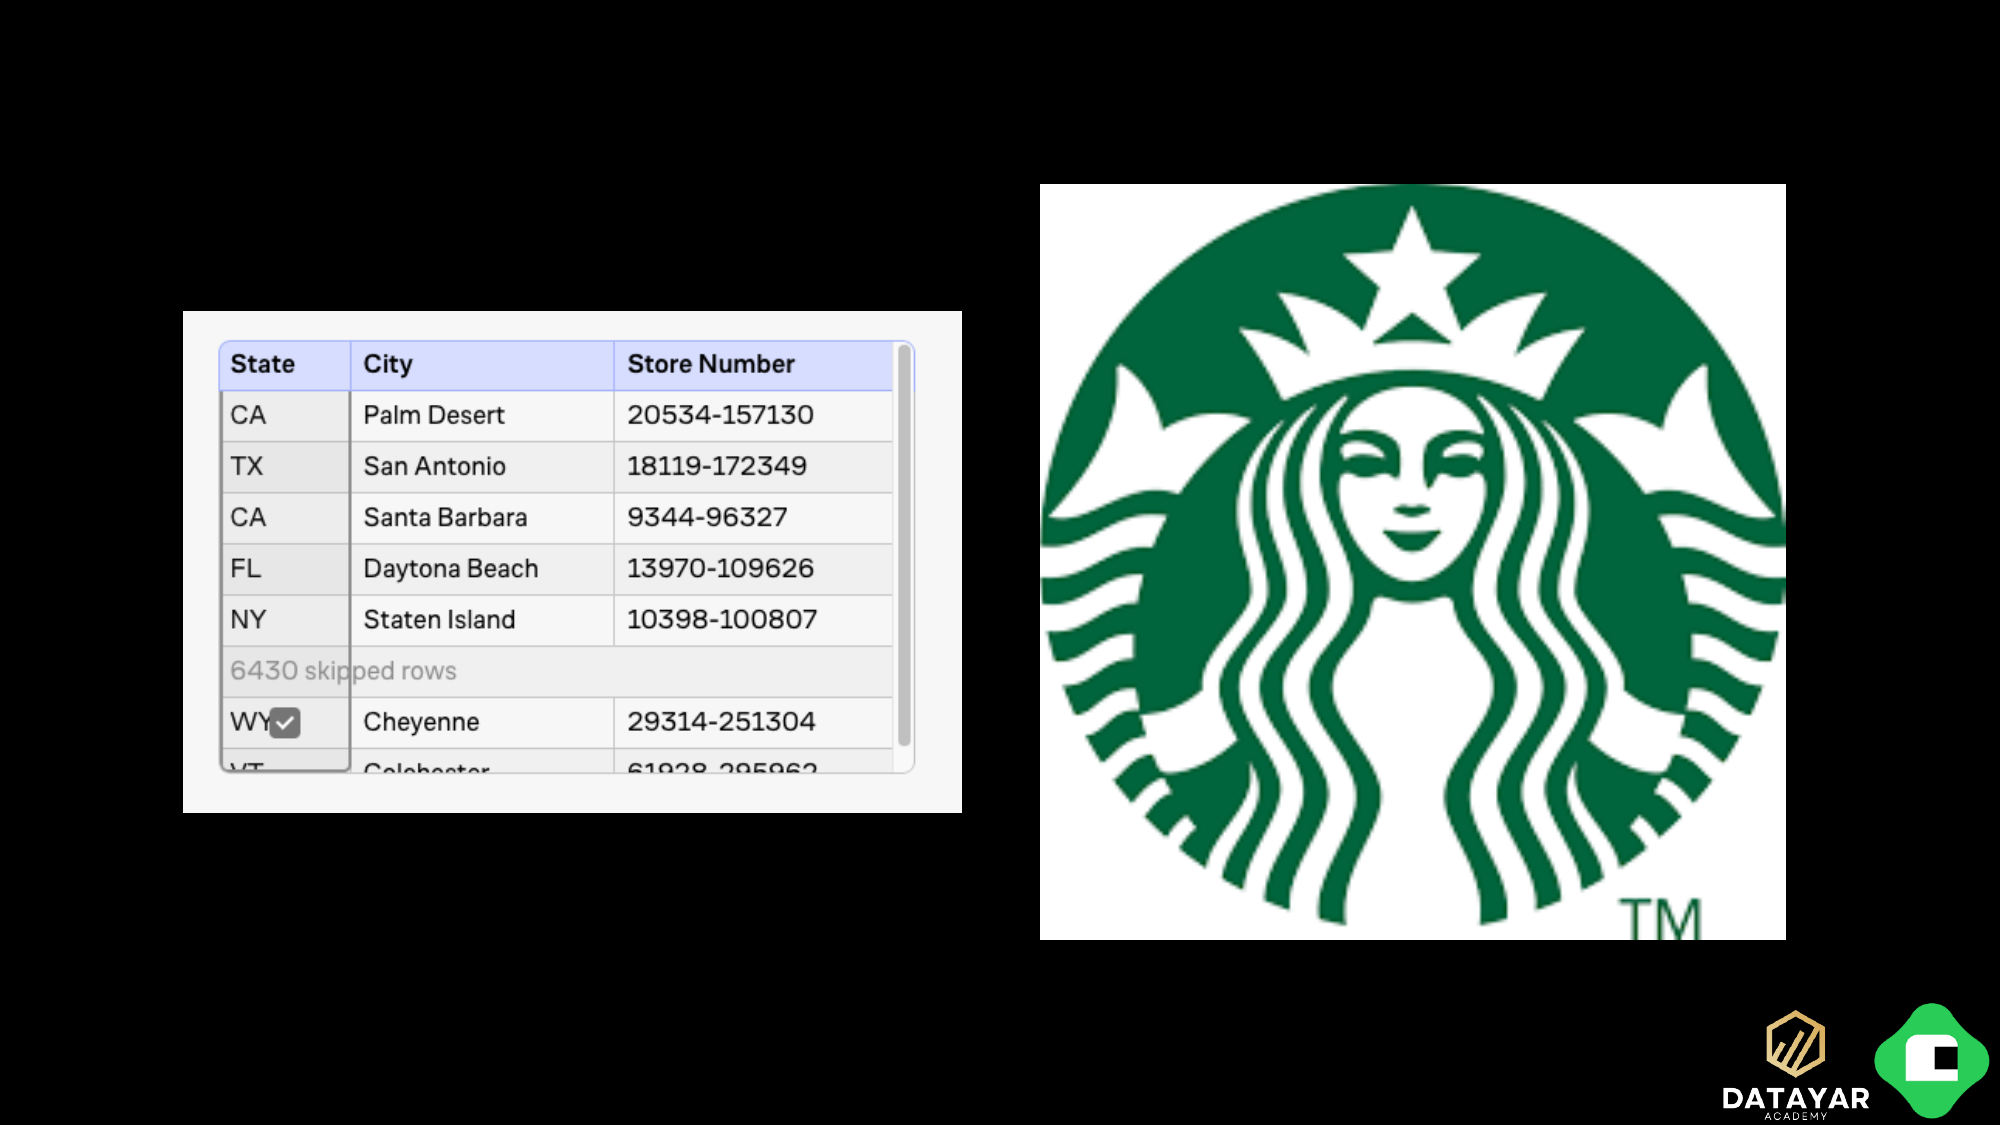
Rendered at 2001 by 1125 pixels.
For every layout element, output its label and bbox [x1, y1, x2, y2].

picture [182, 310, 962, 813]
picture [1040, 183, 2000, 1125]
